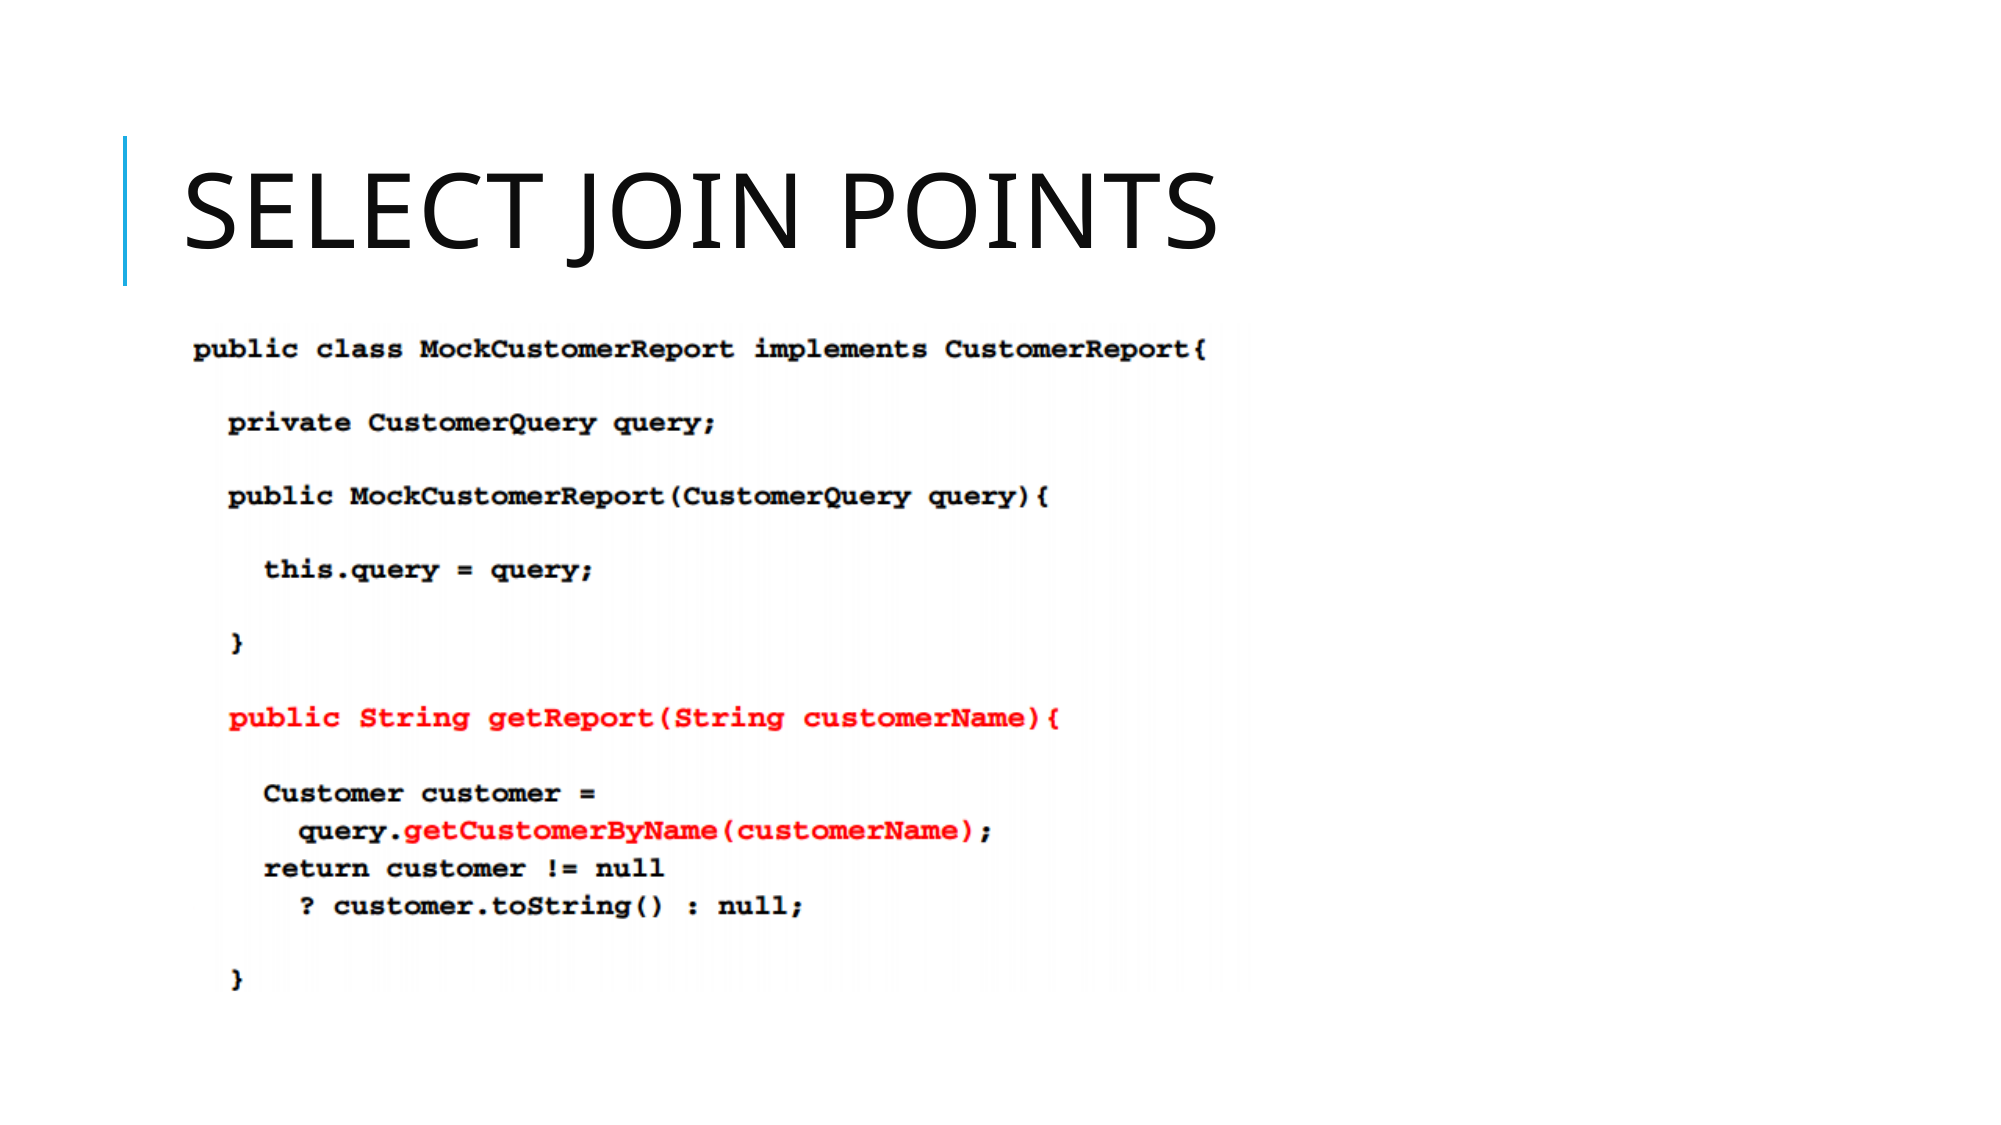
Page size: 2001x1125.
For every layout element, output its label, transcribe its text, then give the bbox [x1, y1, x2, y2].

picture [193, 323, 1285, 1002]
title Select join points [168, 96, 1763, 342]
